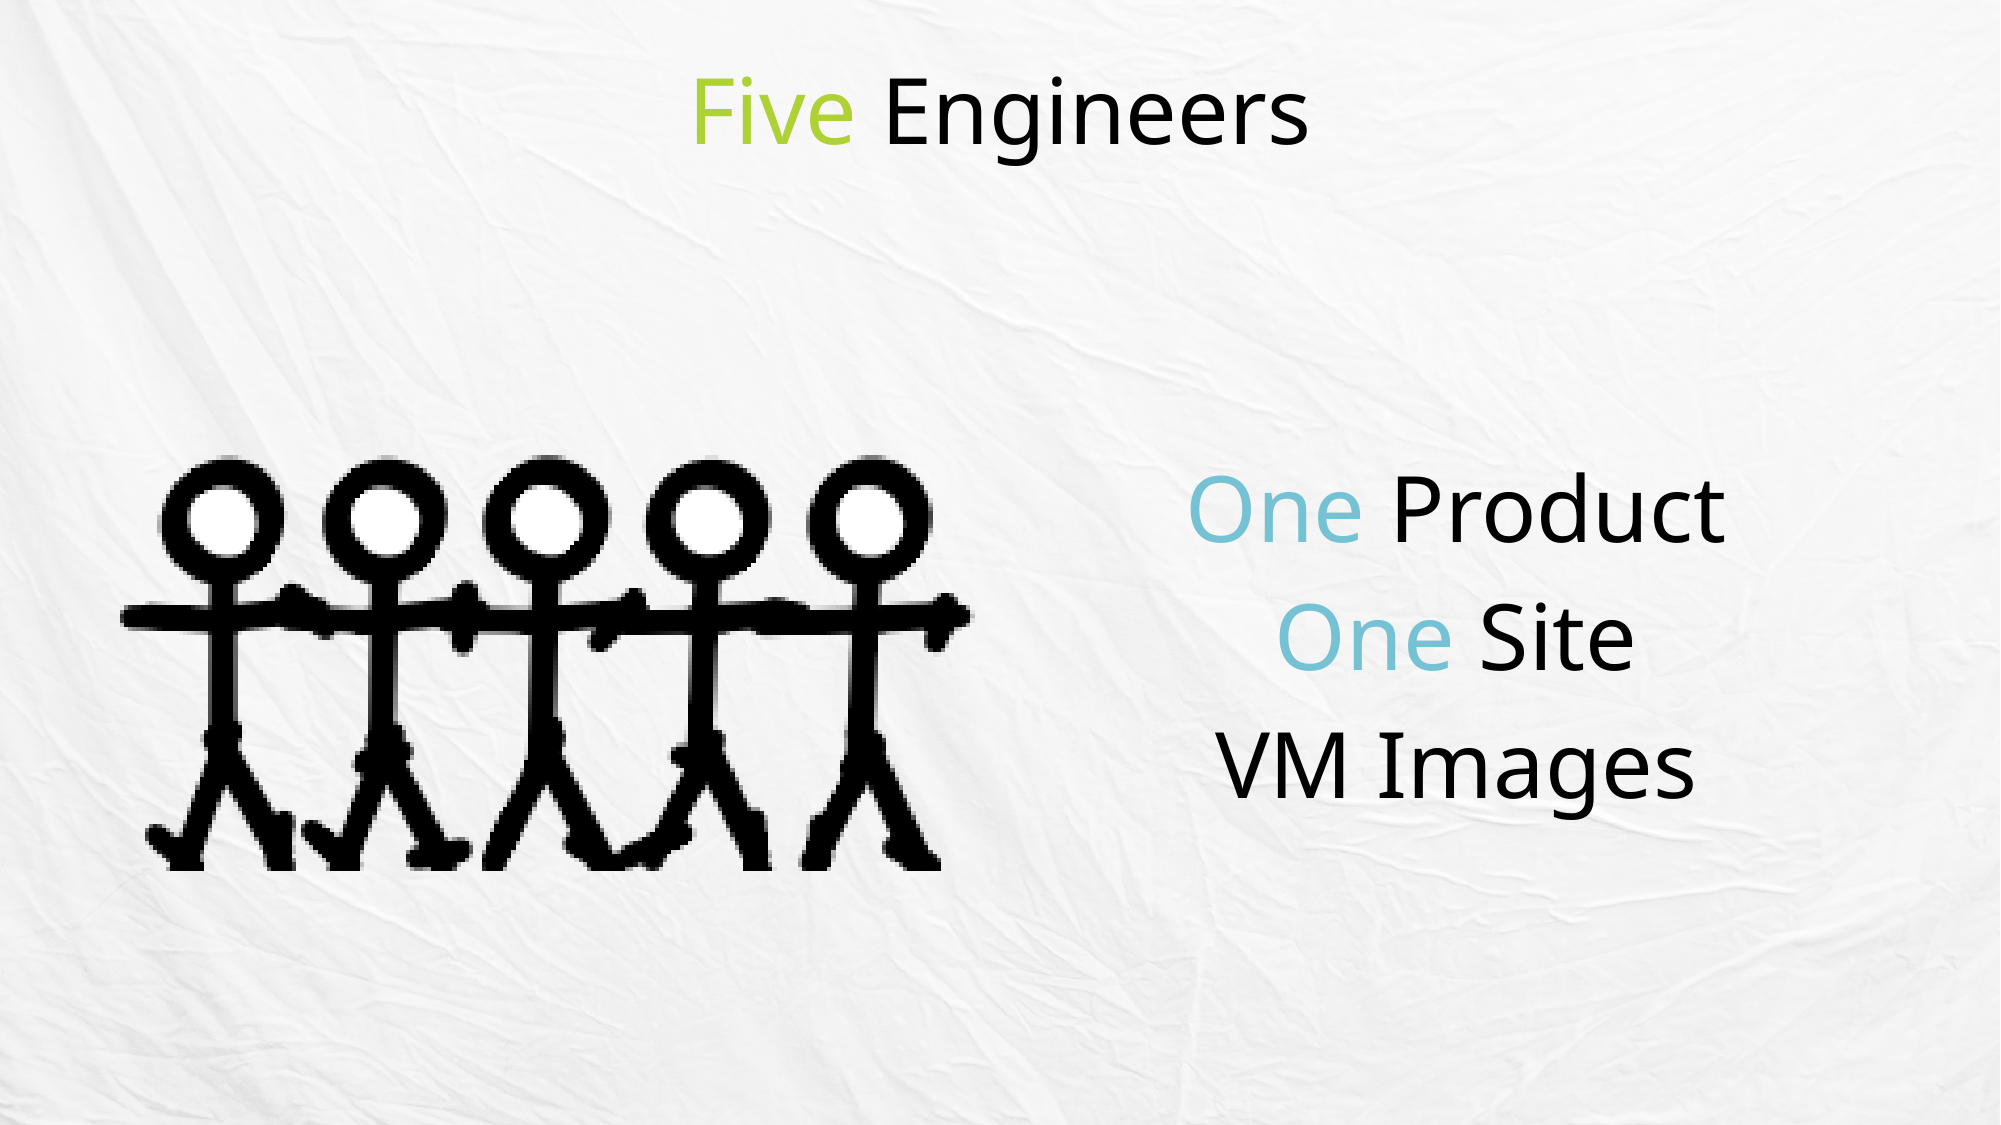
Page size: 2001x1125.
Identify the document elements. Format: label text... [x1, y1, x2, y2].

list One Product One Site VM Images [1012, 262, 1900, 1005]
title Five Engineers [99, 45, 1900, 233]
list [99, 262, 988, 1006]
